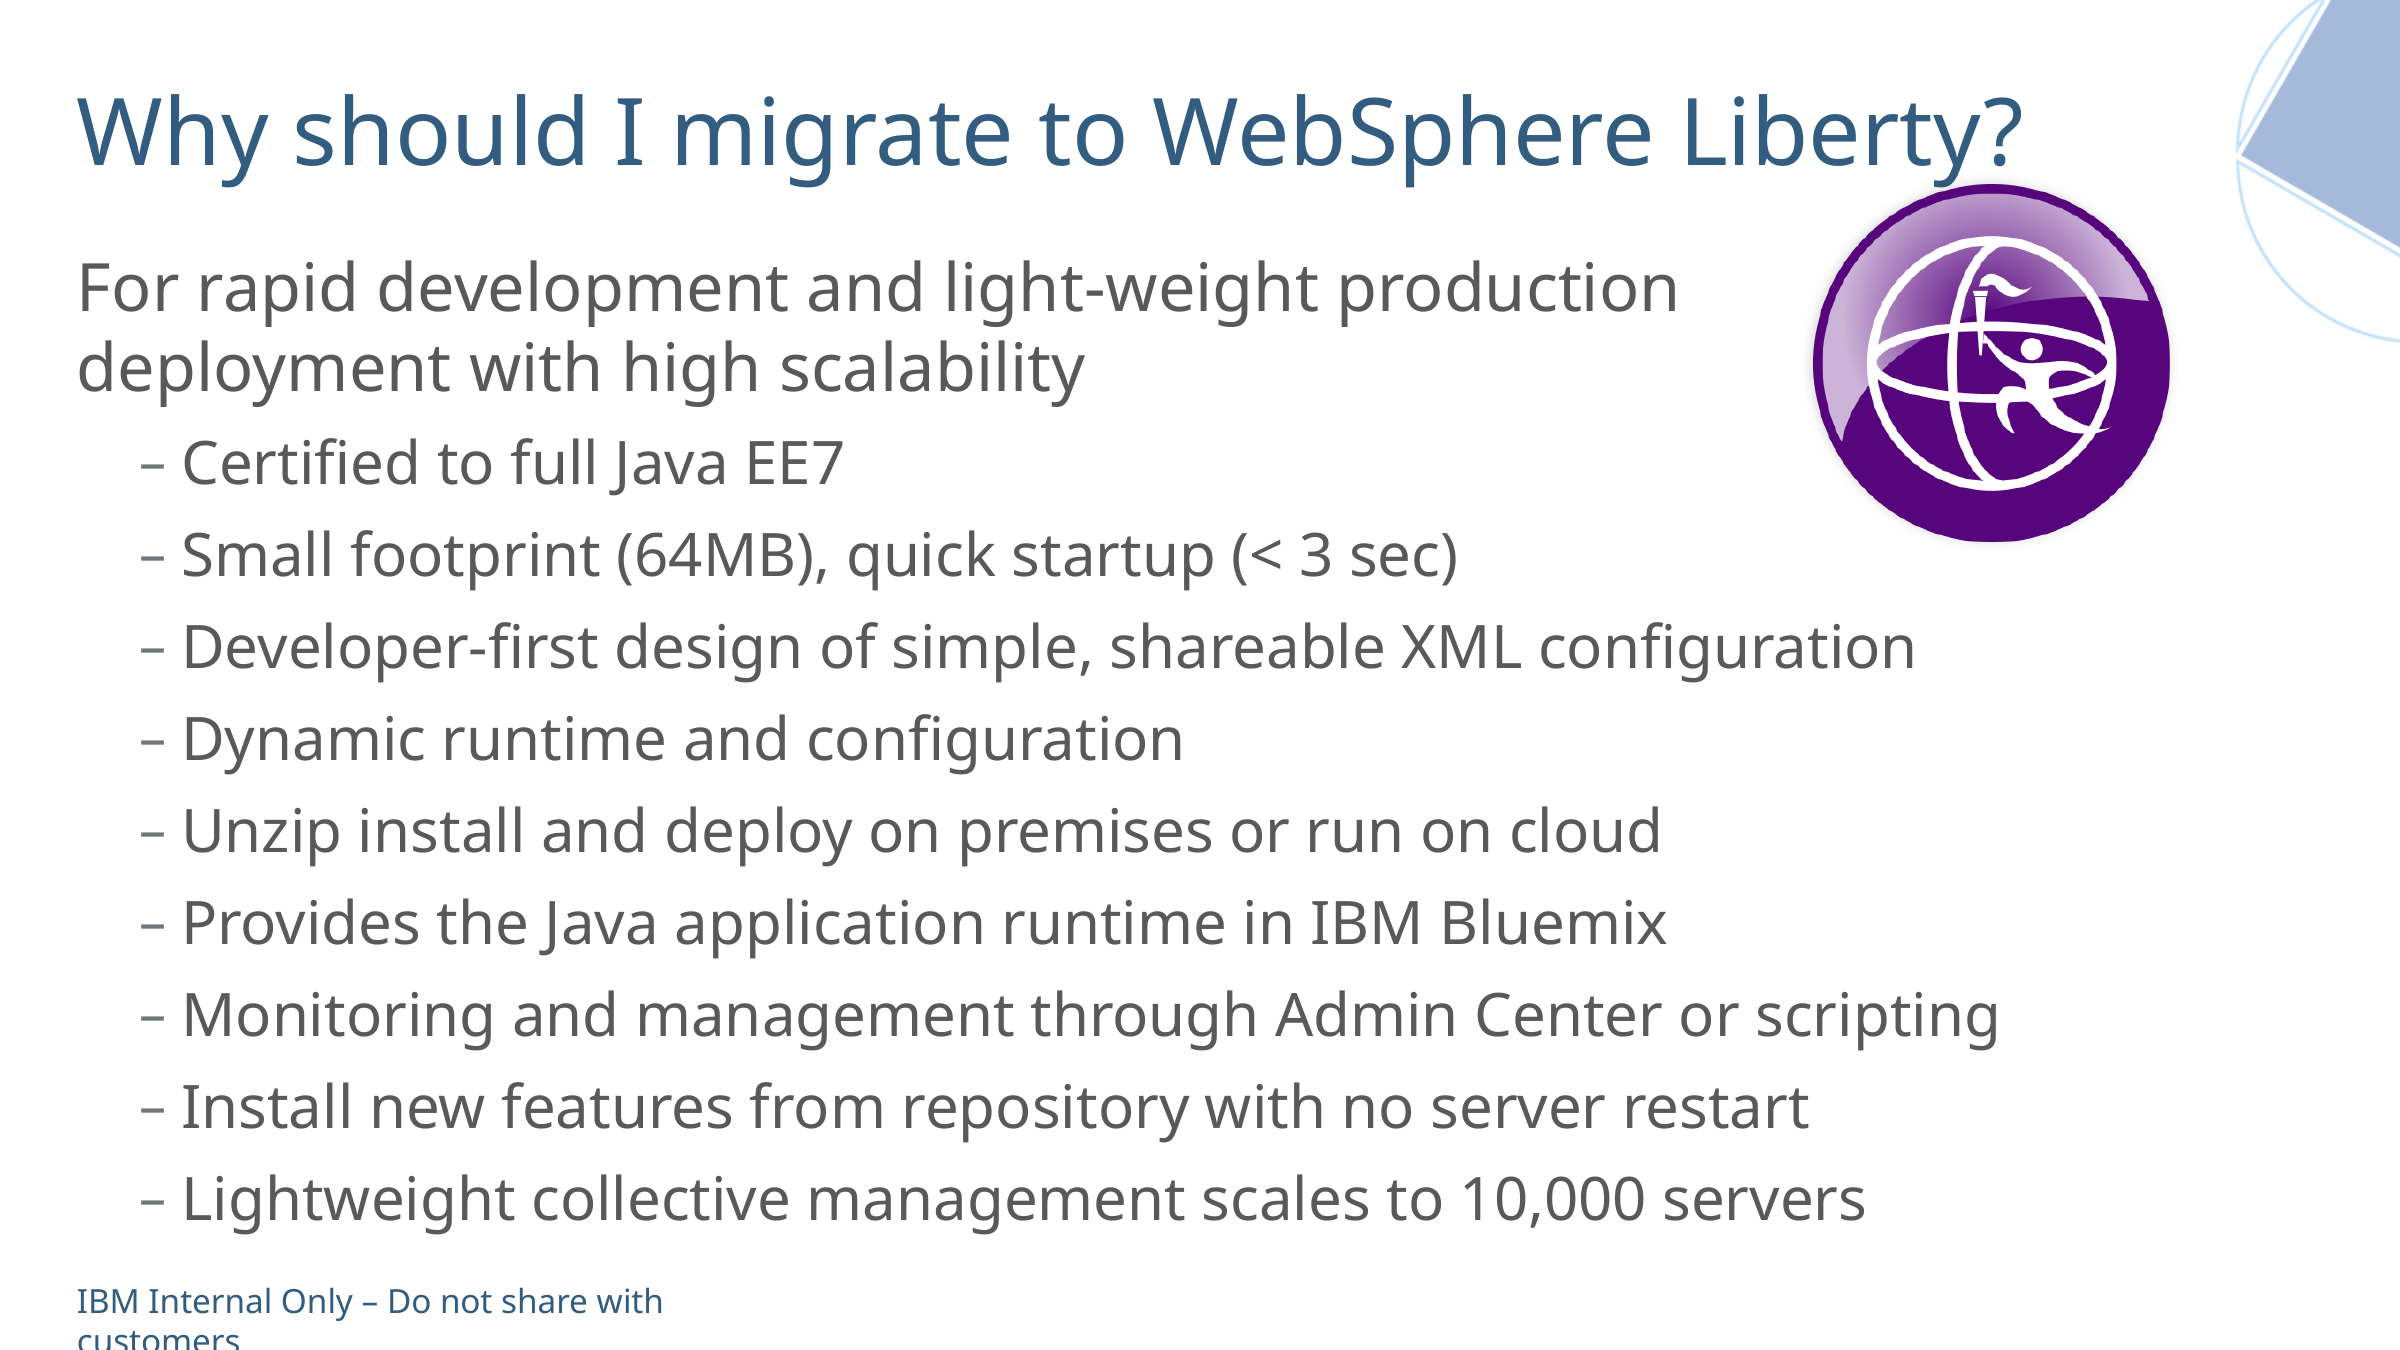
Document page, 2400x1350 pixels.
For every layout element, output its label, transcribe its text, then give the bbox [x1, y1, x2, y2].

list For rapid development and light-weight production deployment with high scalability Certified to full Java EE7 Small footprint (64MB), quick startup (< 3 sec) Developer-first design of simple, shareable XML configuration Dynamic runtime and configuration Unzip install and deploy on premises or run on cloud Provides the Java application runtime in IBM Bluemix Monitoring and management through Admin Center or scripting Install new features from repository with no server restart Lightweight collective management scales to 10,000 servers [76, 236, 2220, 1237]
picture [1812, 184, 2171, 542]
title Why should I migrate to WebSphere Liberty? [76, 11, 2220, 185]
